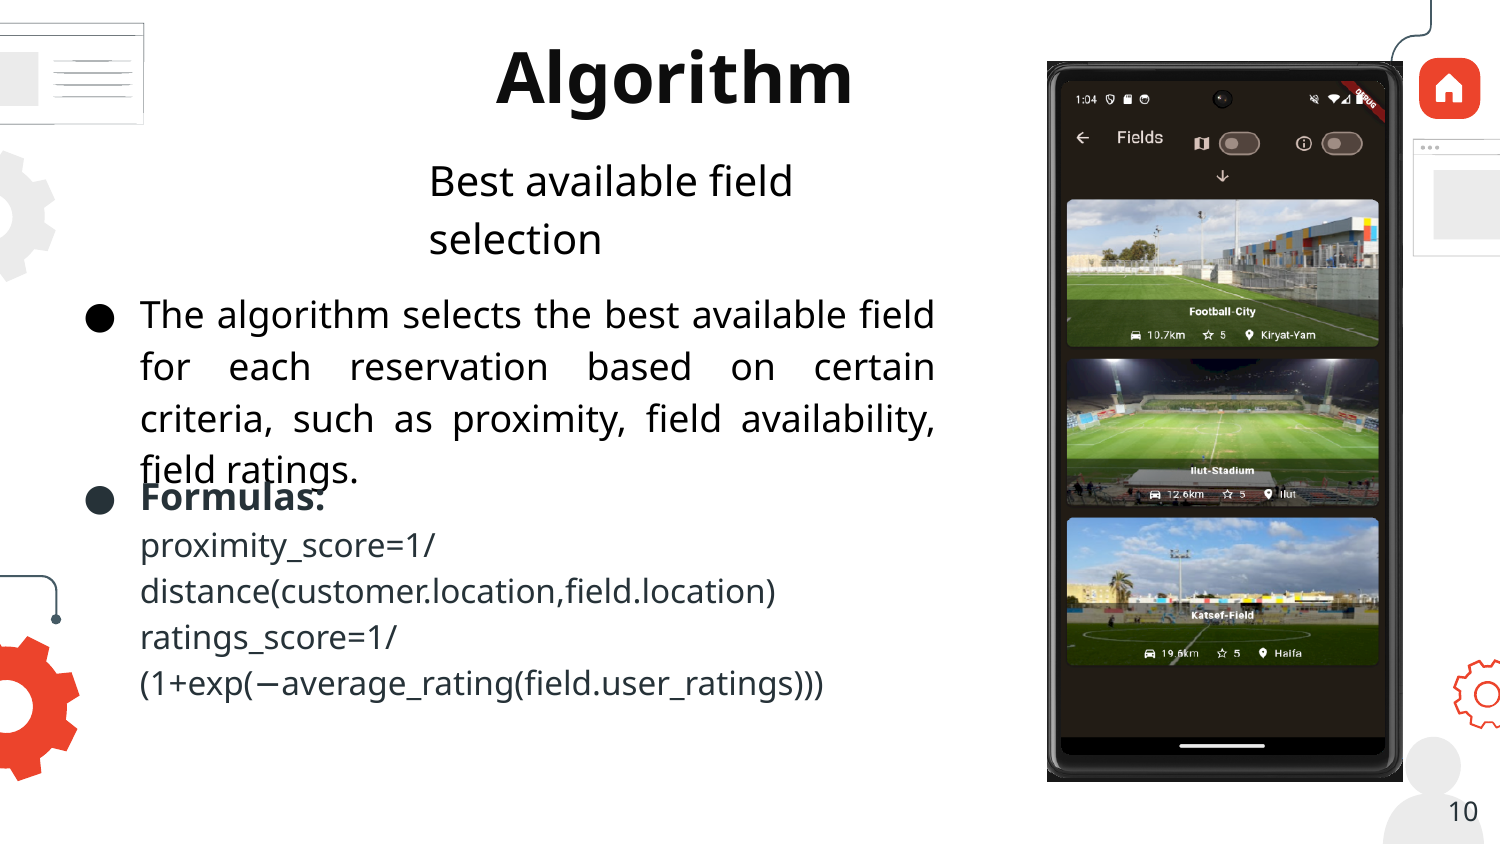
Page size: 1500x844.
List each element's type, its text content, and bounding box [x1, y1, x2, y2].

text_box Best available field selection [413, 132, 952, 225]
text_box The algorithm selects the best available field for each reservation based on certain criteria, such as proximity, field availability, field ratings. [49, 269, 952, 451]
text_box Formulas: proximity_score=1/distance(customer.location,field.location) ratings_score=1/(1+exp(−average_rating(field.user_ratings)))​ [49, 451, 1042, 740]
title Algorithm [435, 17, 916, 132]
picture [1047, 61, 1403, 783]
slide_number ‹#› [1403, 779, 1494, 844]
